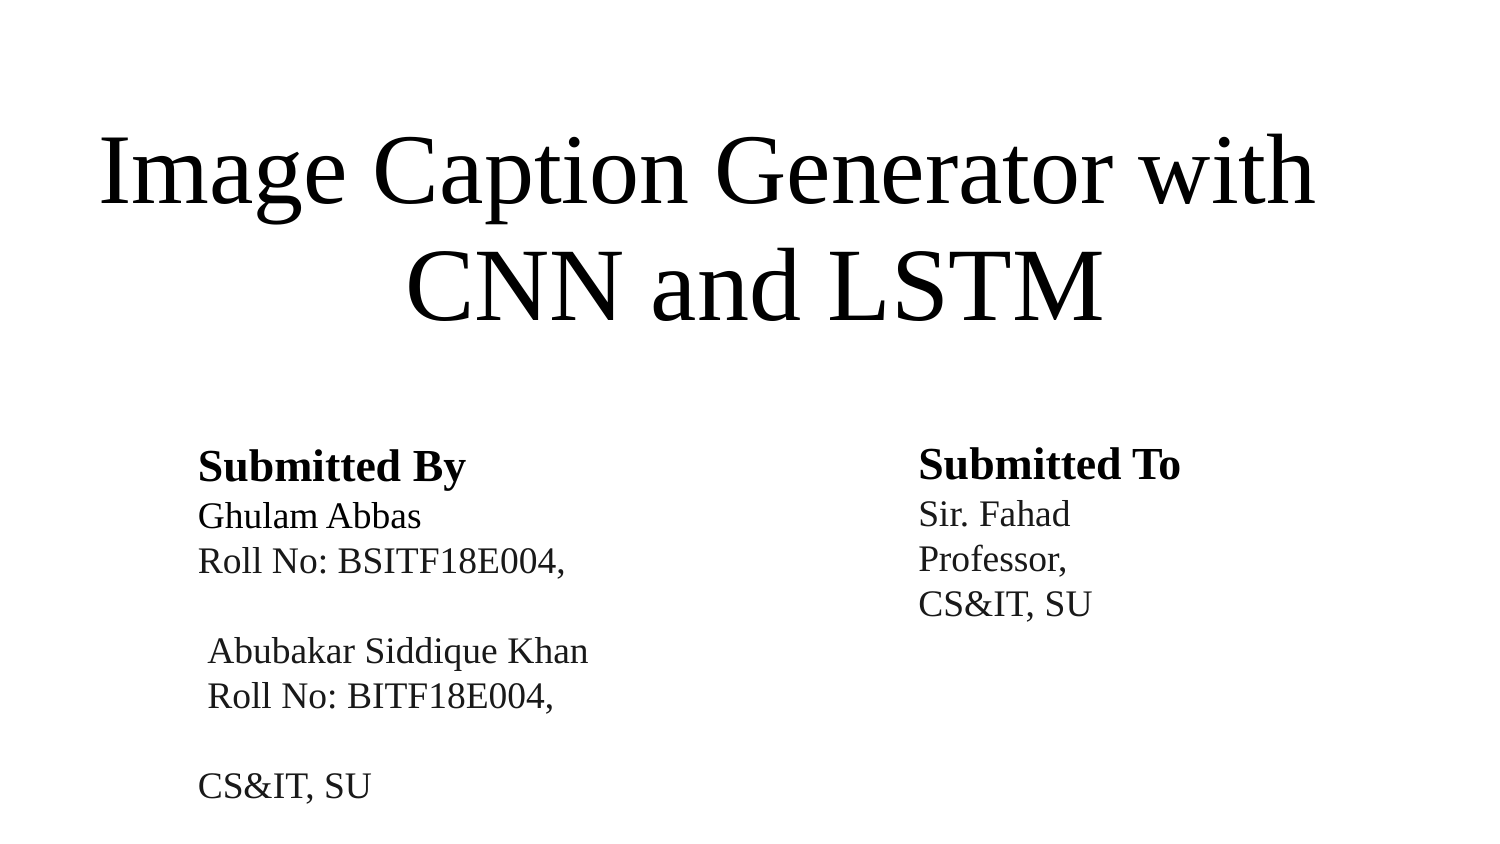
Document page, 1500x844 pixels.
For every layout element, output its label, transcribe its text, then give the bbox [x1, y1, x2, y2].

text_box Submitted To Sir. Fahad Professor, CS&IT, SU [903, 418, 1322, 586]
text_box CNN and LSTM [390, 200, 1130, 356]
text_box Image Caption Generator with [83, 82, 1467, 239]
text_box Submitted By Ghulam Abbas Roll No: BSITF18E004, Abubakar Siddique Khan Roll No: BITF18E004, CS&IT, SU [154, 420, 649, 588]
